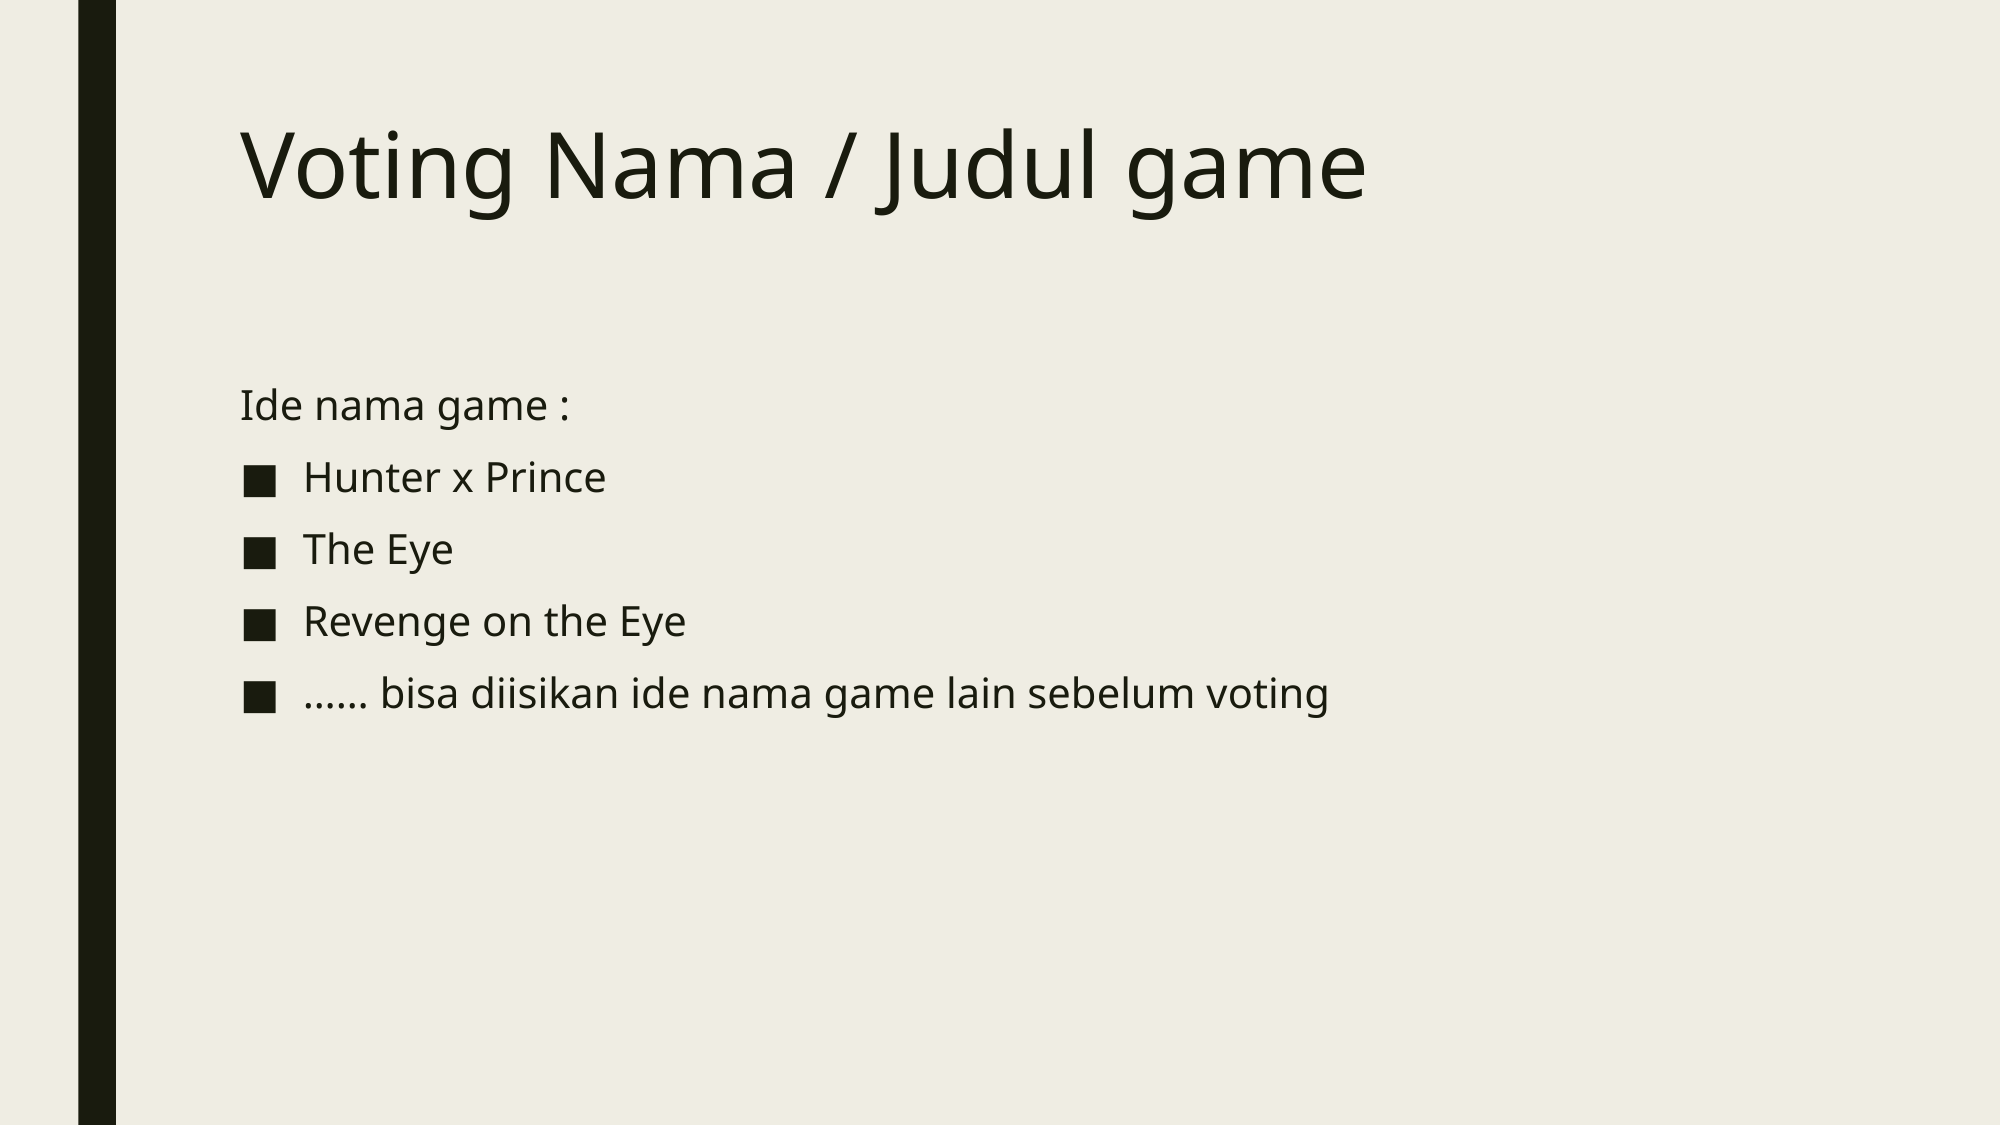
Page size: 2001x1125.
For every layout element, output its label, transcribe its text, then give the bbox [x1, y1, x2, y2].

list Ide nama game : Hunter x Prince The Eye Revenge on the Eye …… bisa diisikan ide nama game lain sebelum voting [225, 375, 1800, 963]
title Voting Nama / Judul game [225, 112, 1800, 357]
